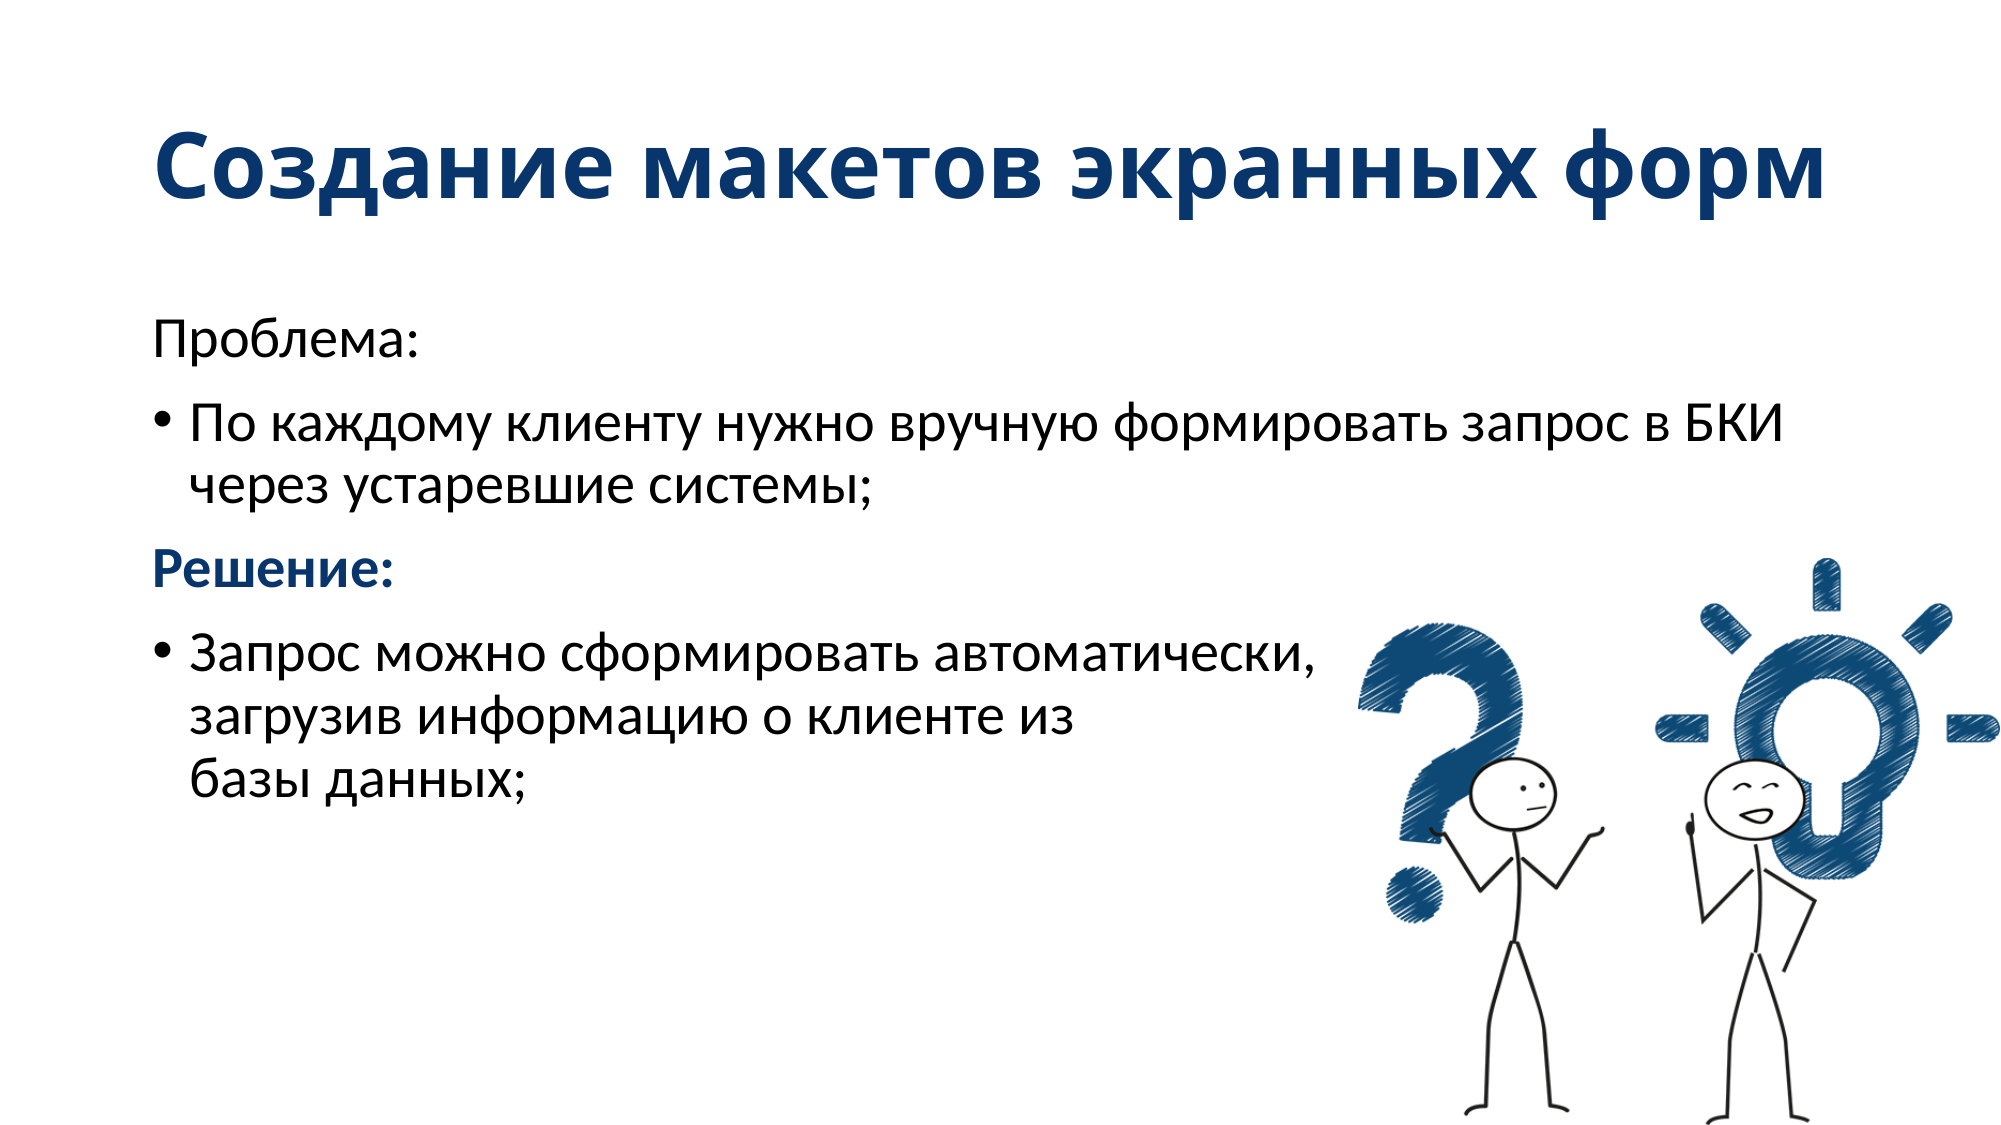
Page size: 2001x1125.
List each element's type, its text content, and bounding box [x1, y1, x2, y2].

picture [1357, 558, 2000, 1125]
title Создание макетов экранных форм [137, 59, 1863, 278]
list Проблема: По каждому клиенту нужно вручную формировать запрос в БКИ через устаревшие системы; Решение: Запрос можно сформировать автоматически, загрузив информацию о клиенте из базы данных; [137, 299, 1863, 1014]
